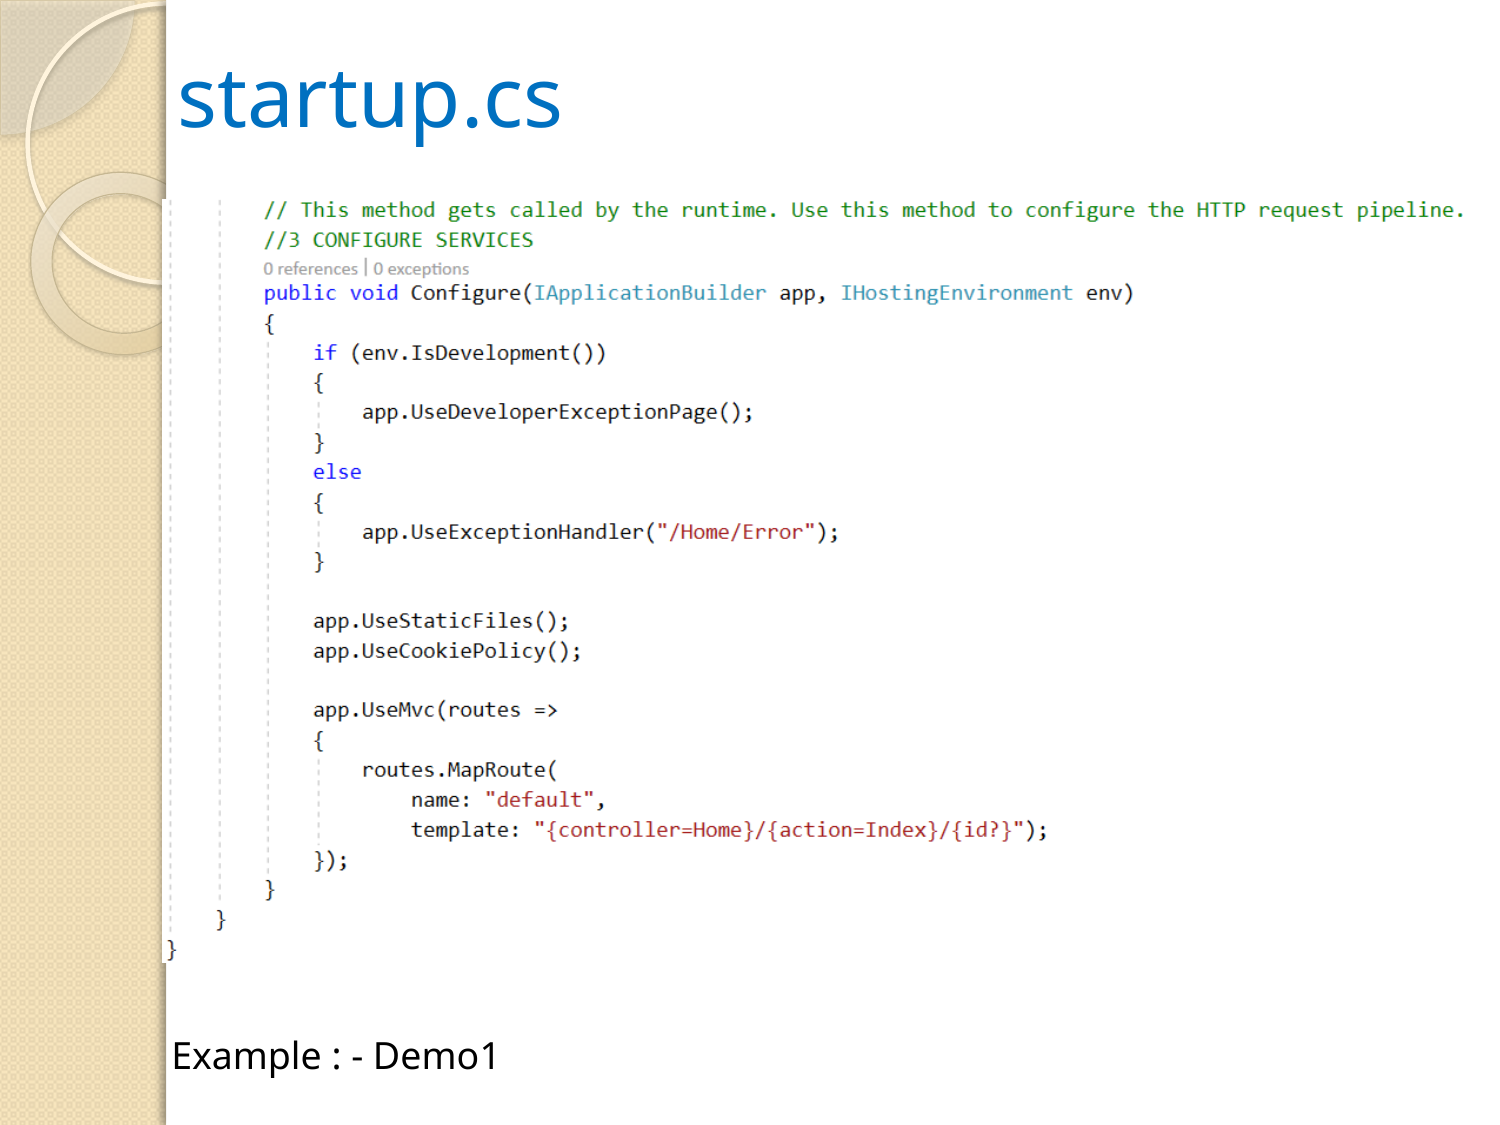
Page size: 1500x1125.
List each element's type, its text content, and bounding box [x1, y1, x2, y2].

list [162, 199, 1463, 963]
text_box Example : - Demo1 [156, 1024, 516, 1085]
title startup.cs [162, 0, 1393, 188]
